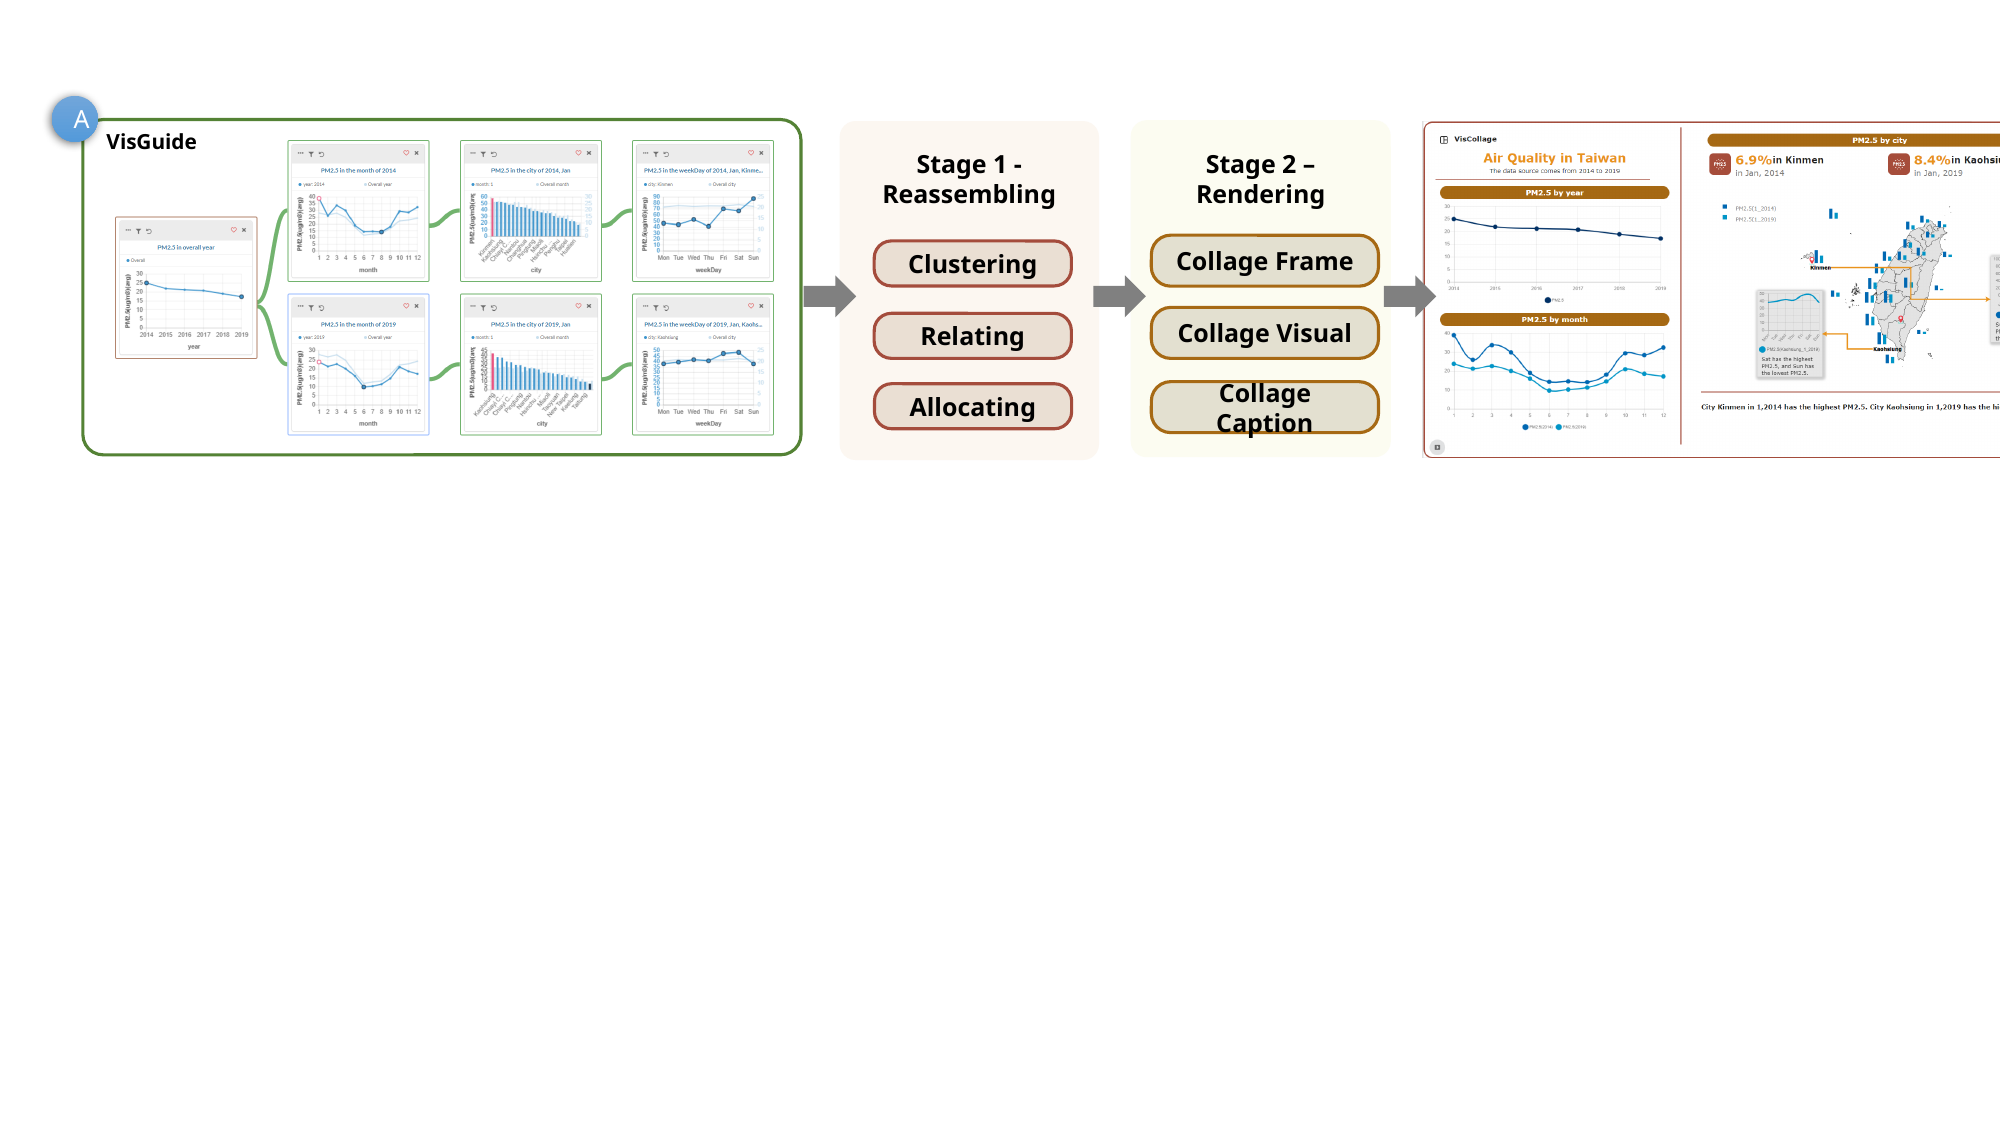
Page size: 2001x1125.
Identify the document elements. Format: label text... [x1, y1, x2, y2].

text_box [802, 272, 858, 320]
text_box Relating [874, 313, 1072, 359]
picture [1422, 121, 2000, 458]
text_box Stage 2 – Rendering [1130, 120, 1391, 458]
text_box Collage Caption [1151, 381, 1379, 433]
text_box Collage Frame [1151, 235, 1379, 287]
text_box [1092, 272, 1148, 320]
text_box Allocating [874, 383, 1072, 429]
text_box Collage Visual [1151, 307, 1379, 359]
text_box Stage 1 - Reassembling [839, 121, 1100, 461]
text_box Clustering [874, 240, 1072, 286]
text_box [51, 95, 801, 455]
text_box [1382, 272, 1422, 320]
